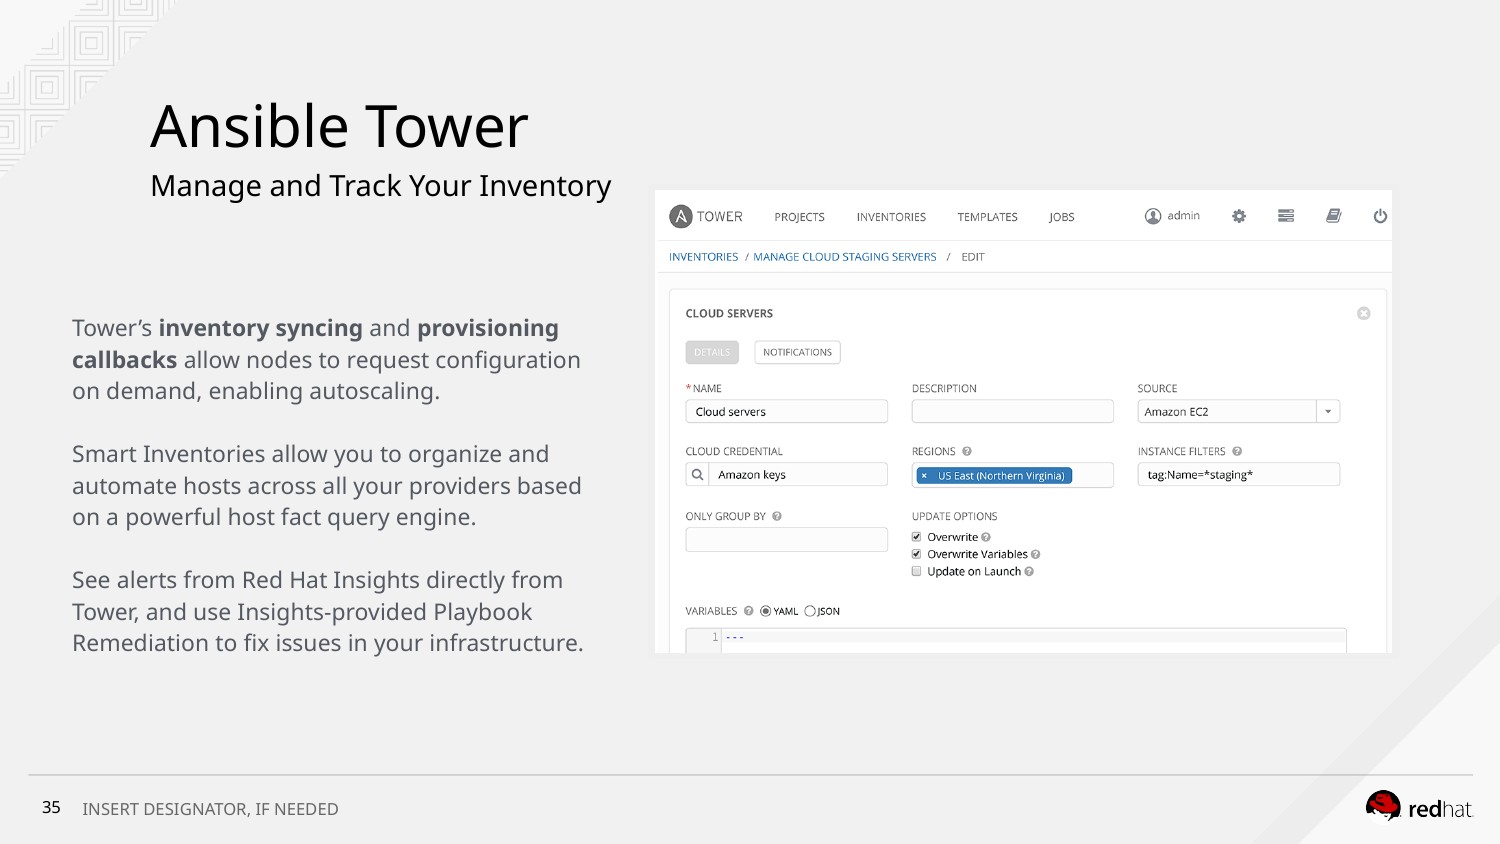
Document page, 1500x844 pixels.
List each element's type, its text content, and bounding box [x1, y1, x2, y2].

picture [0, 0, 1500, 844]
text_box Ansible Tower [135, 0, 1365, 152]
text_box Manage and Track Your Inventory [135, 152, 1365, 207]
text_box Tower’s inventory syncing and provisioning callbacks allow nodes to request configuration on demand, enabling autoscaling. Smart Inventories allow you to organize and automate hosts across all your providers based on a powerful host fact query engine. See alerts from Red Hat Insights directly from Tower, and use Insights-provided Playbook Remediation to fix issues in your infrastructure. [57, 198, 607, 645]
text_box <number> [16, 776, 76, 841]
picture [654, 190, 1393, 654]
